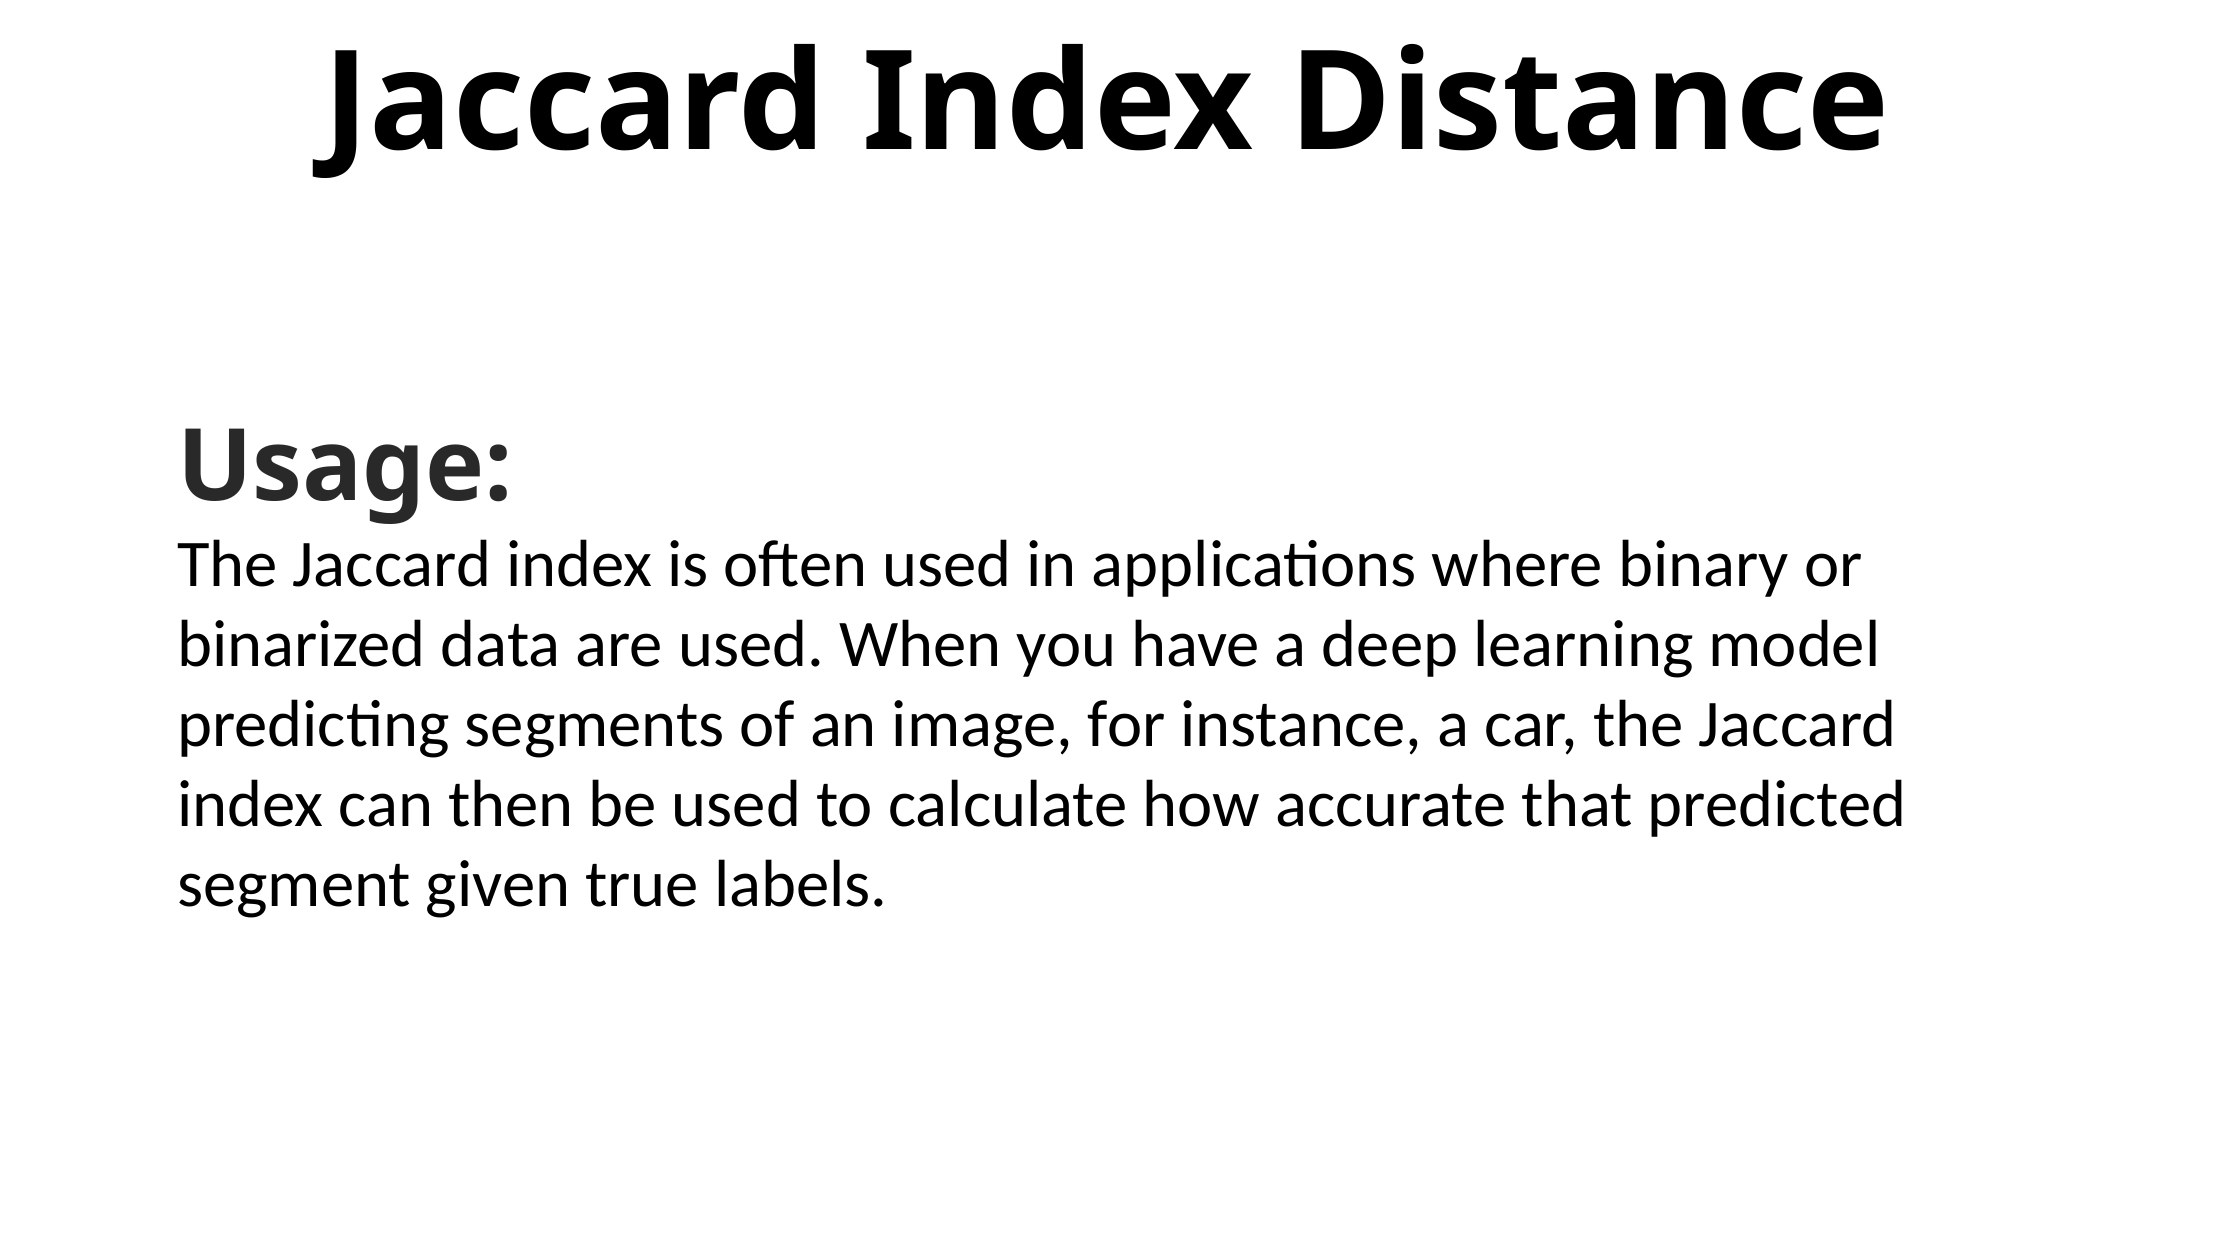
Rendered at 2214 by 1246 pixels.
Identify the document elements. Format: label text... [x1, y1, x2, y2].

text_box Usage: The Jaccard index is often used in applications where binary or binarized data are used. When you have a deep learning model predicting segments of an image, for instance, a car, the Jaccard index can then be used to calculate how accurate that predicted segment given true labels. [162, 392, 2016, 928]
title Jaccard Index Distance [12, 14, 2202, 188]
